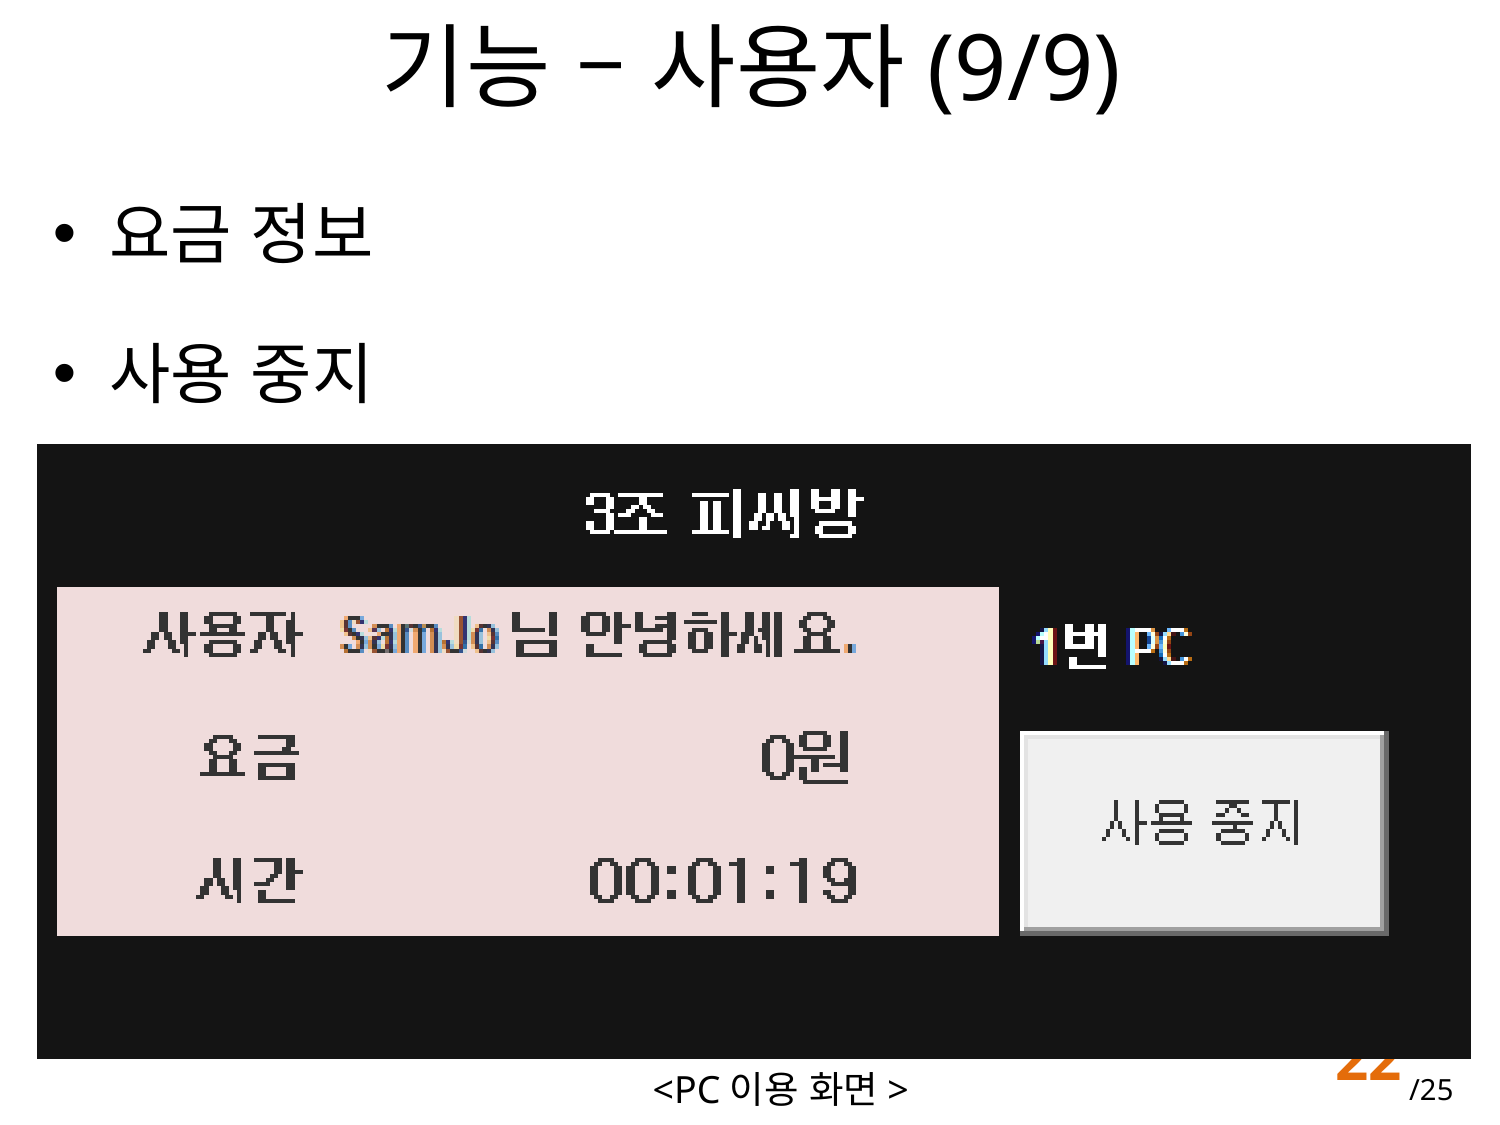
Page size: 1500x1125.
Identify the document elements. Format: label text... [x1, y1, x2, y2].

text_box <PC이용 화면> [622, 1066, 939, 1119]
picture [37, 444, 1471, 1059]
title 기능 – 사용자(9/9) [76, 0, 1427, 129]
slide_number 22 [1066, 1066, 1417, 1092]
list 요금 정보 사용 중지 [37, 184, 1388, 443]
